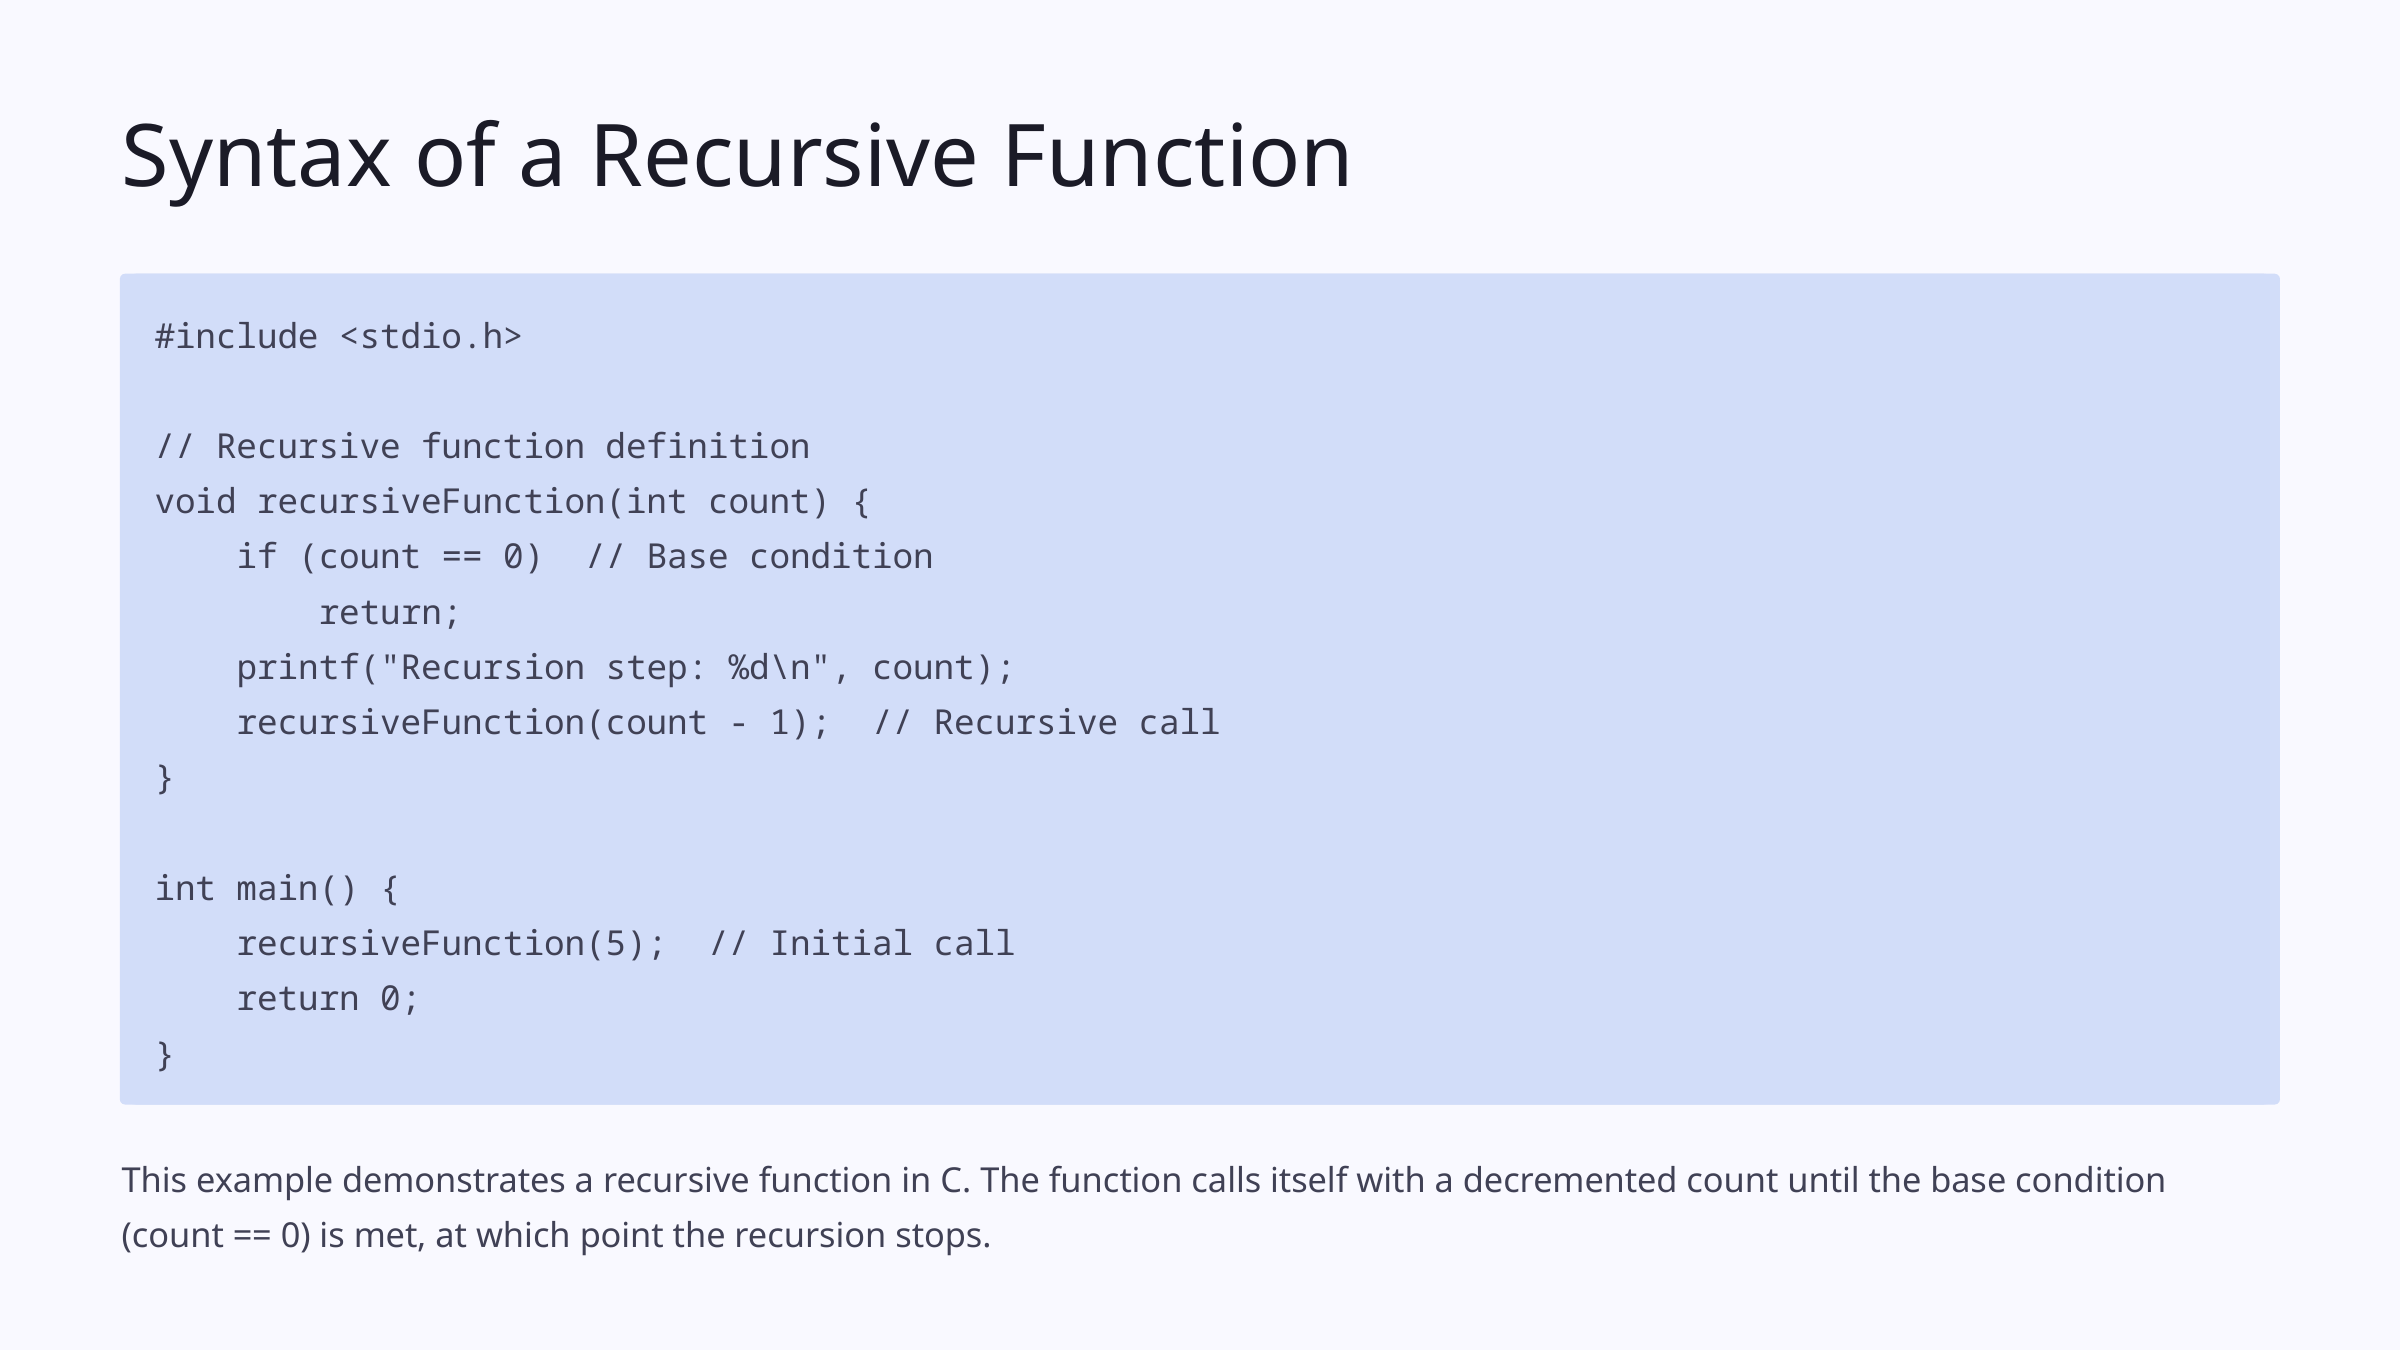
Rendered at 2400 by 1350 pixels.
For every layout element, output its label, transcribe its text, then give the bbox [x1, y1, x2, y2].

text_box #include <stdio.h> // Recursive function definition void recursiveFunction(int count) { if (count == 0) // Base condition return; printf("Recursion step: %d\n", count); recursiveFunction(count - 1); // Recursive call } int main() { recursiveFunction(5); // Initial call return 0; } [154, 299, 2246, 1079]
text_box Syntax of a Recursive Function [121, 95, 1444, 205]
text_box This example demonstrates a recursive function in C. The function calls itself with a decremented count until the base condition (count == 0) is met, at which point the recursion stops. [121, 1143, 2279, 1255]
text_box [119, 273, 2281, 1105]
